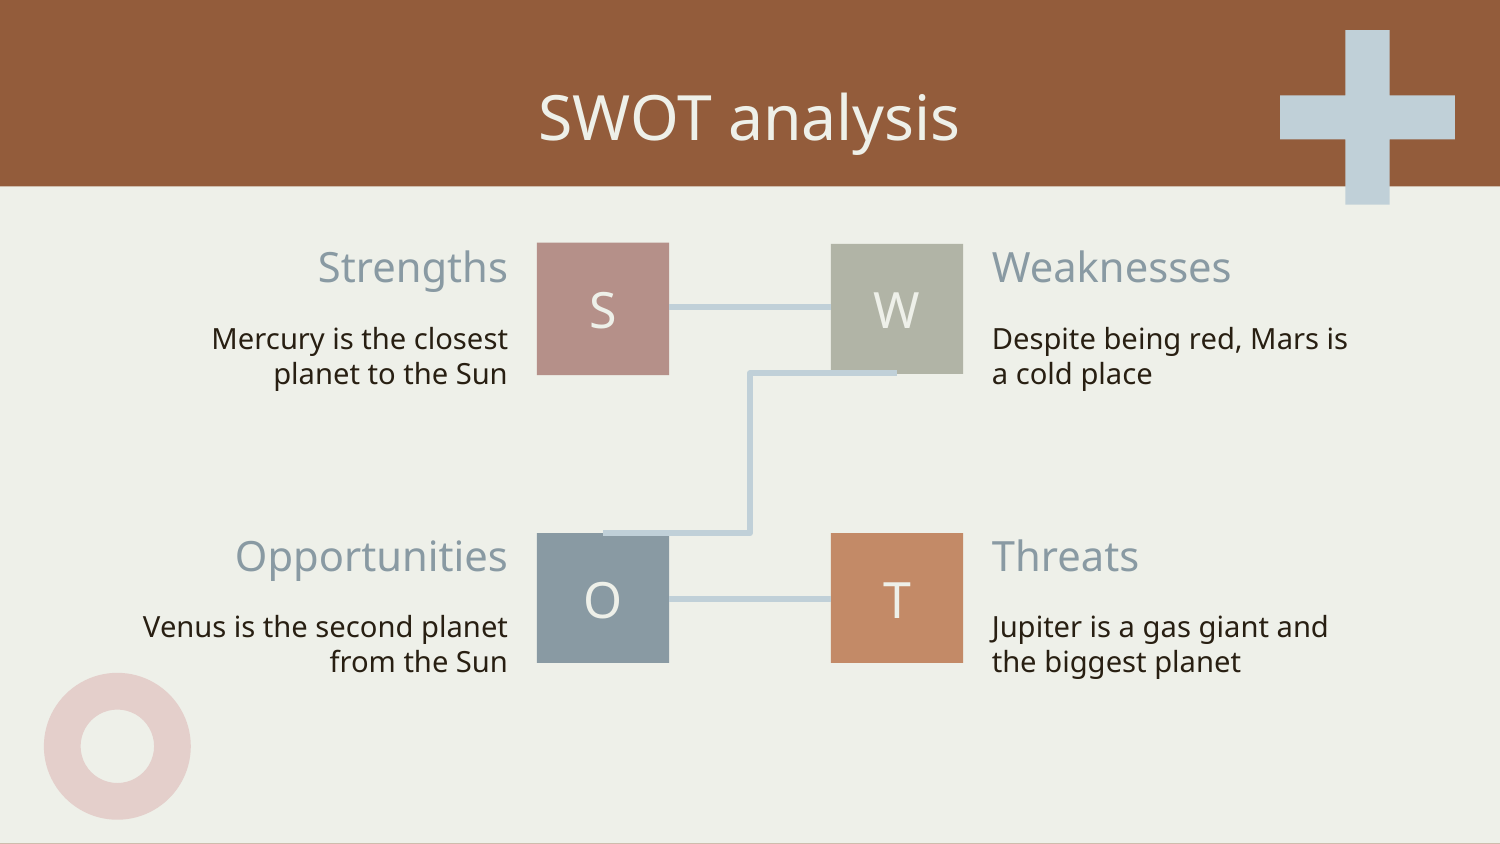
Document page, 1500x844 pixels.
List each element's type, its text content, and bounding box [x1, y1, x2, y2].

subtitle Strengths [118, 233, 524, 305]
text_box [43, 672, 191, 820]
subtitle Jupiter is a gas giant and the biggest planet [976, 593, 1382, 673]
subtitle Venus is the second planet from the Sun [118, 593, 524, 673]
subtitle Mercury is the closest planet to the Sun [118, 305, 524, 385]
subtitle Threats [976, 522, 1382, 593]
text_box S [536, 242, 670, 376]
subtitle Despite being red, Mars is a cold place [976, 305, 1382, 385]
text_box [669, 305, 831, 601]
title SWOT analysis [118, 63, 1345, 157]
subtitle Opportunities [118, 522, 524, 593]
subtitle Weaknesses [976, 233, 1382, 305]
text_box T [830, 533, 964, 663]
text_box O [536, 533, 670, 663]
text_box W [830, 243, 964, 374]
text_box [1280, 30, 1455, 205]
